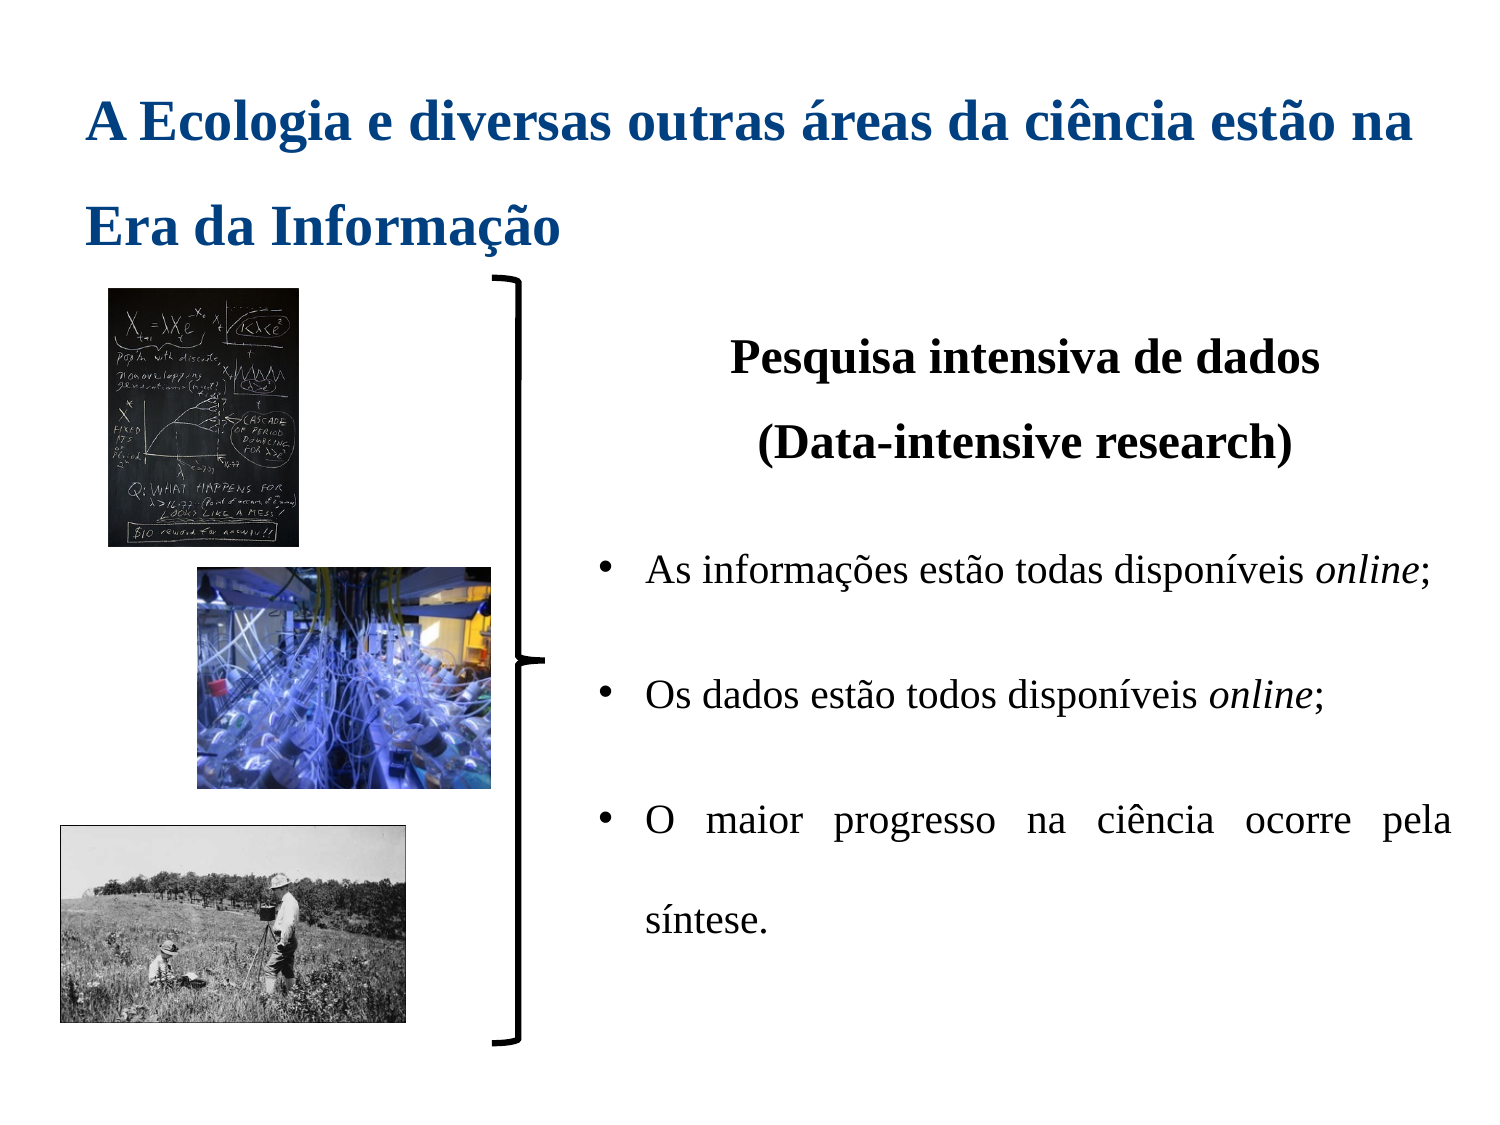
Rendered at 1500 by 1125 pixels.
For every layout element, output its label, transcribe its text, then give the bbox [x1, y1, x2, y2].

text_box [491, 277, 545, 1044]
text_box Pesquisa intensiva de dados (Data-intensive research) [640, 315, 1411, 476]
text_box A Ecologia e diversas outras áreas da ciência estão na Era da Informação [70, 39, 1430, 265]
text_box As informações estão todas disponíveis online; Os dados estão todos disponíveis online; O maior progresso na ciência ocorre pela síntese. [583, 484, 1468, 950]
picture [108, 288, 299, 547]
picture [197, 567, 491, 789]
picture [60, 825, 406, 1023]
